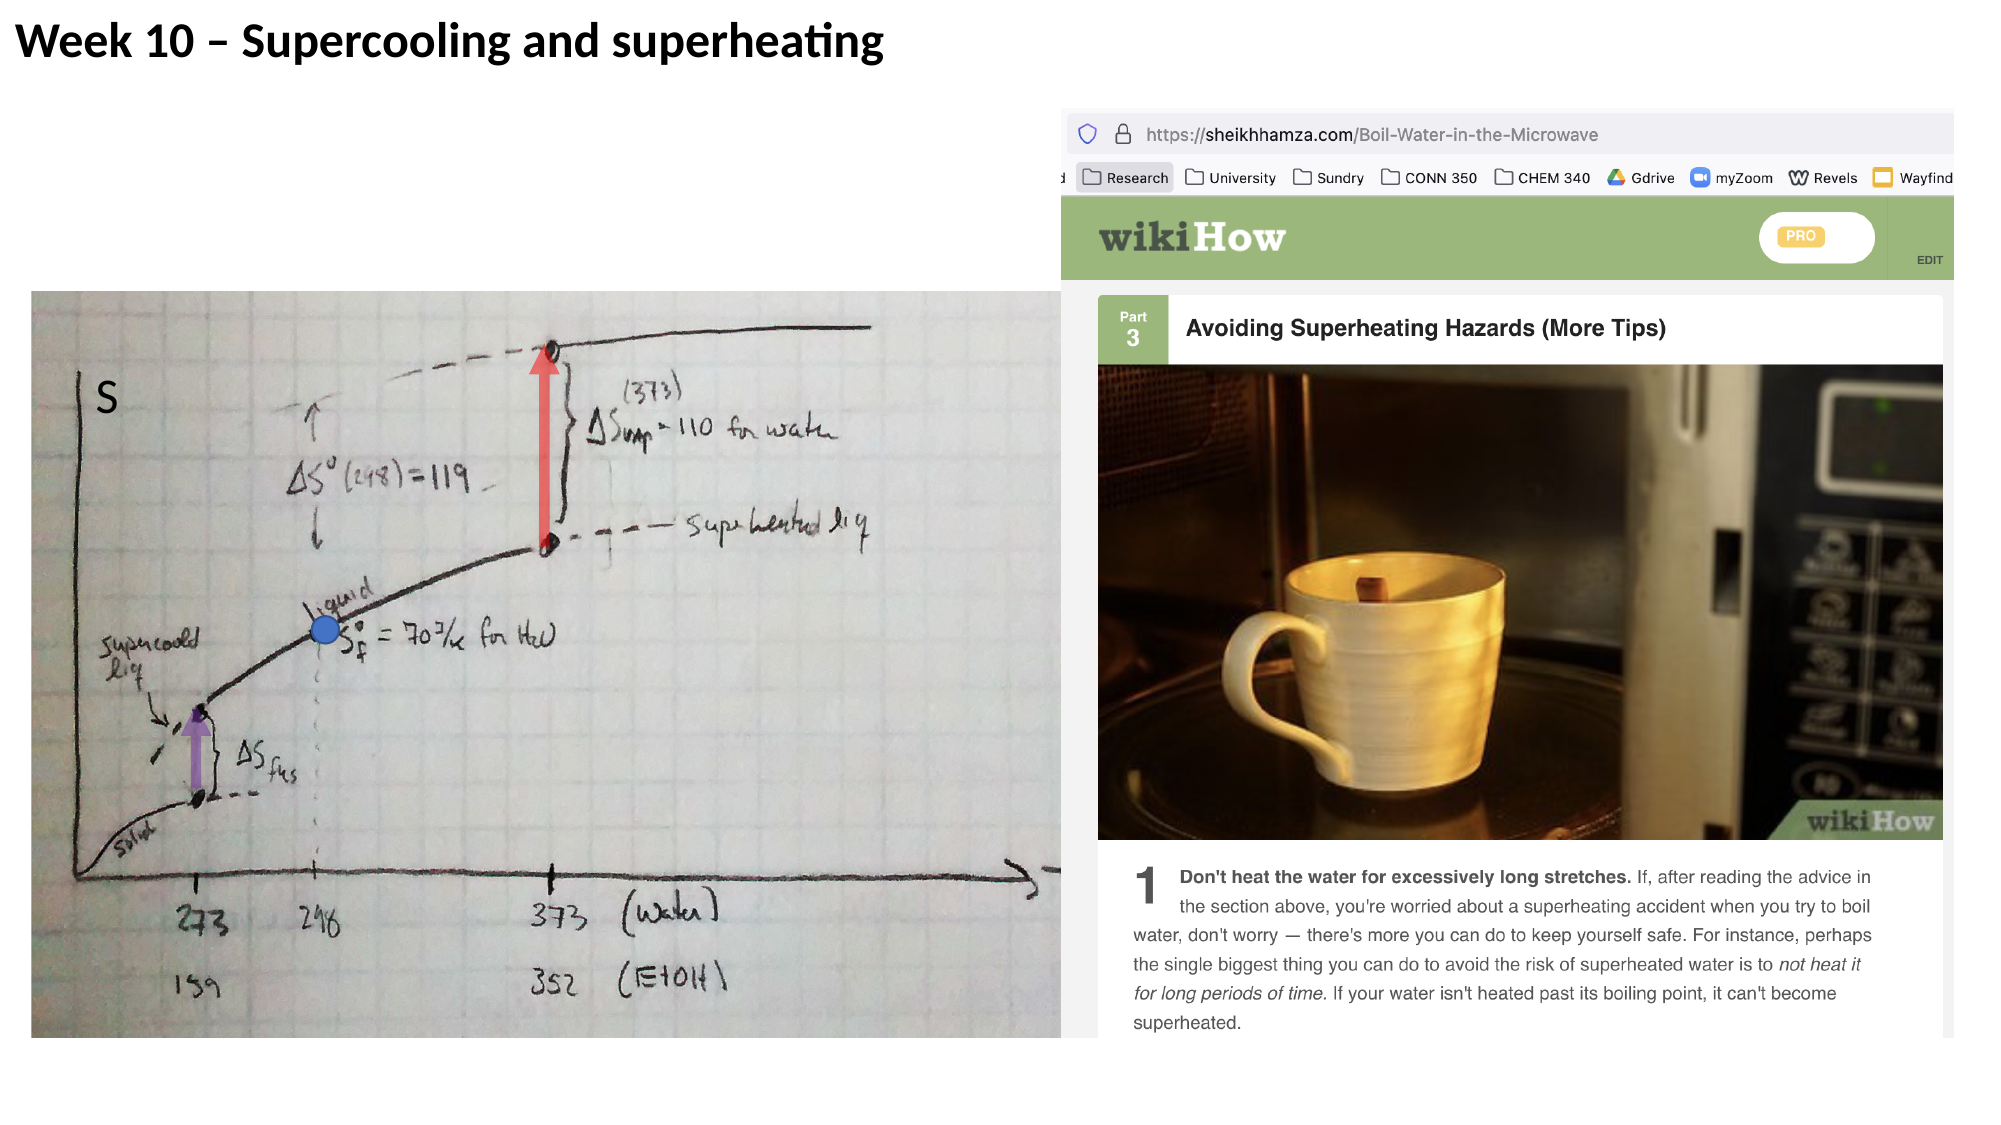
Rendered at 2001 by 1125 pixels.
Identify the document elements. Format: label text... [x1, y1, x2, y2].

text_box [31, 291, 1060, 1038]
text_box Week 10 – Supercooling and superheating [0, 0, 1219, 75]
picture [1060, 108, 1954, 1038]
